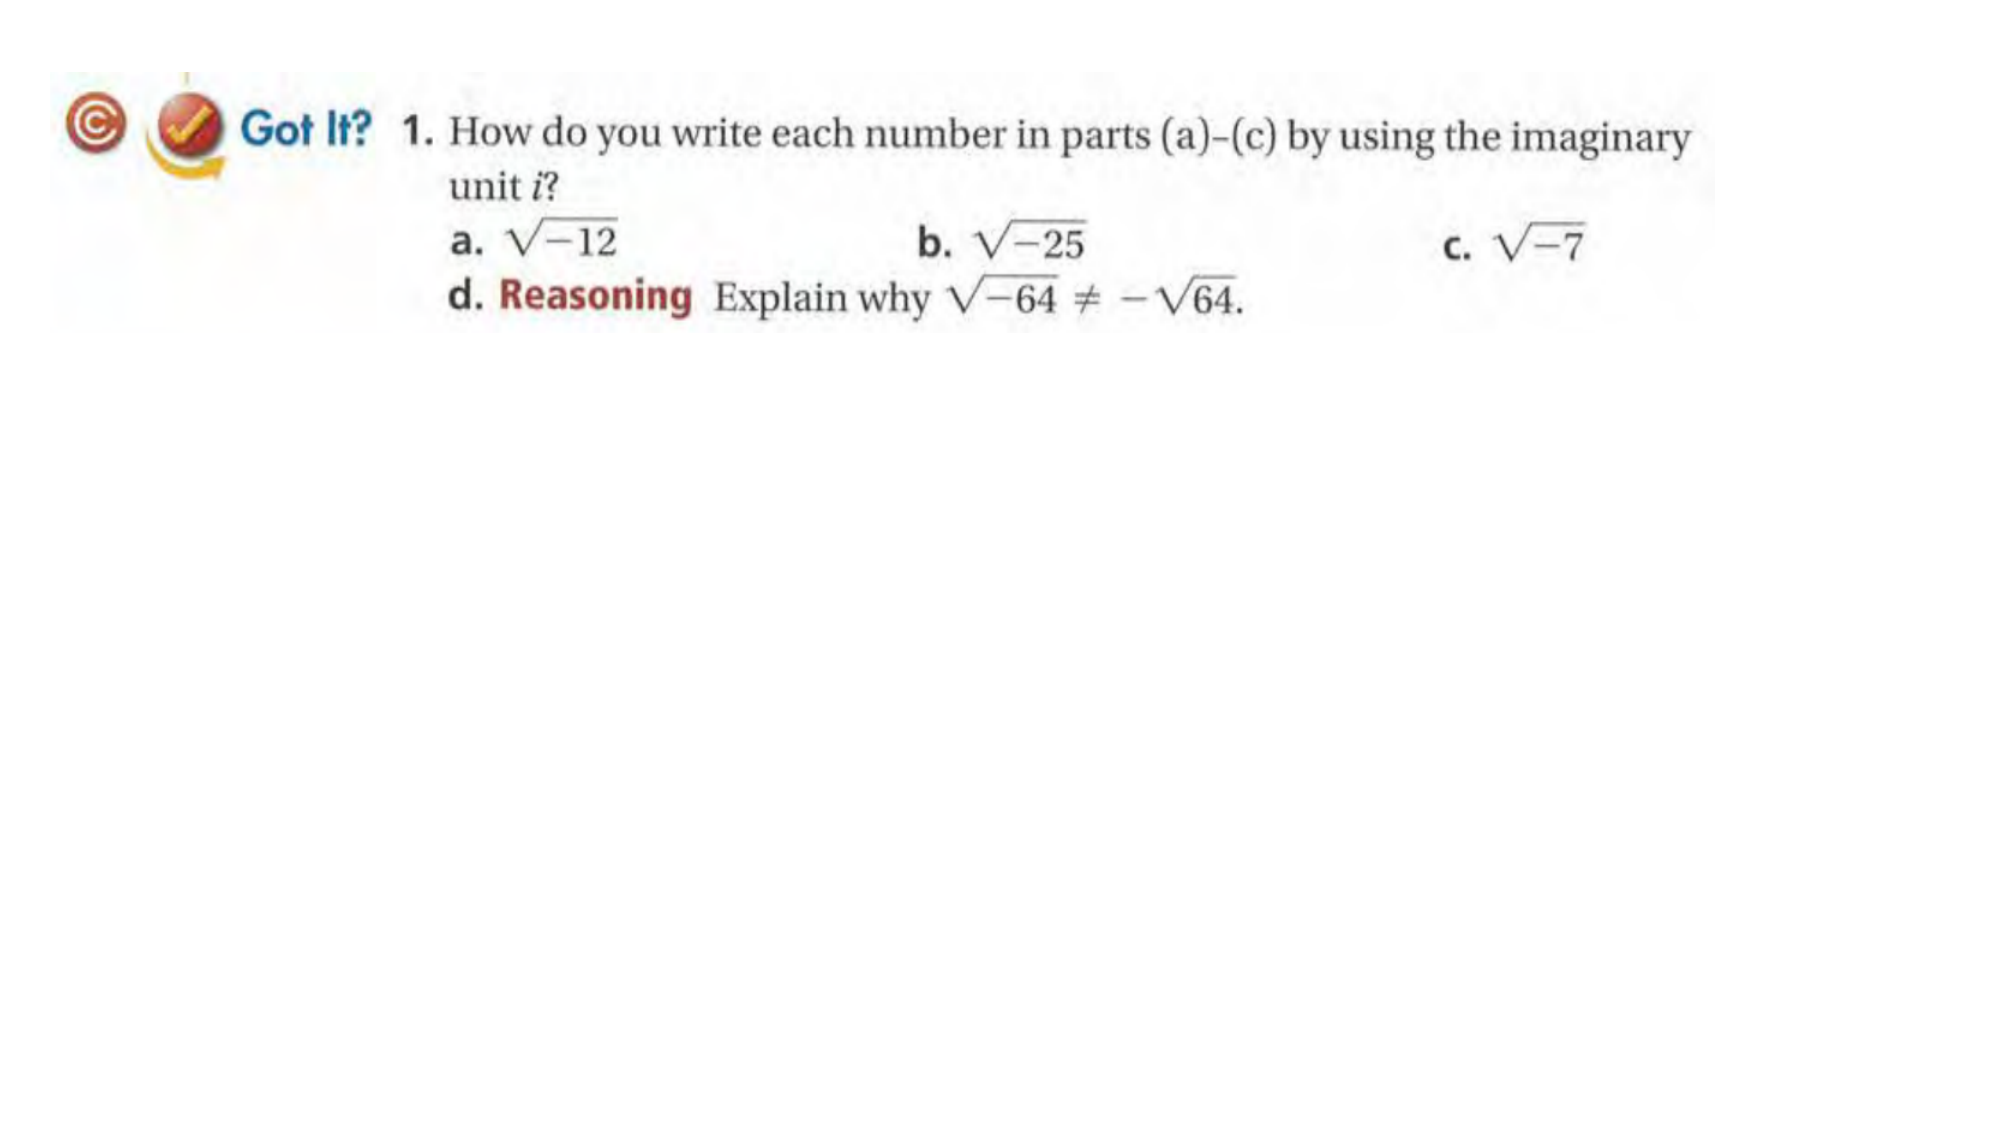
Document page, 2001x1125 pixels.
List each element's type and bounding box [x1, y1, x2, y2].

picture [49, 71, 1716, 334]
